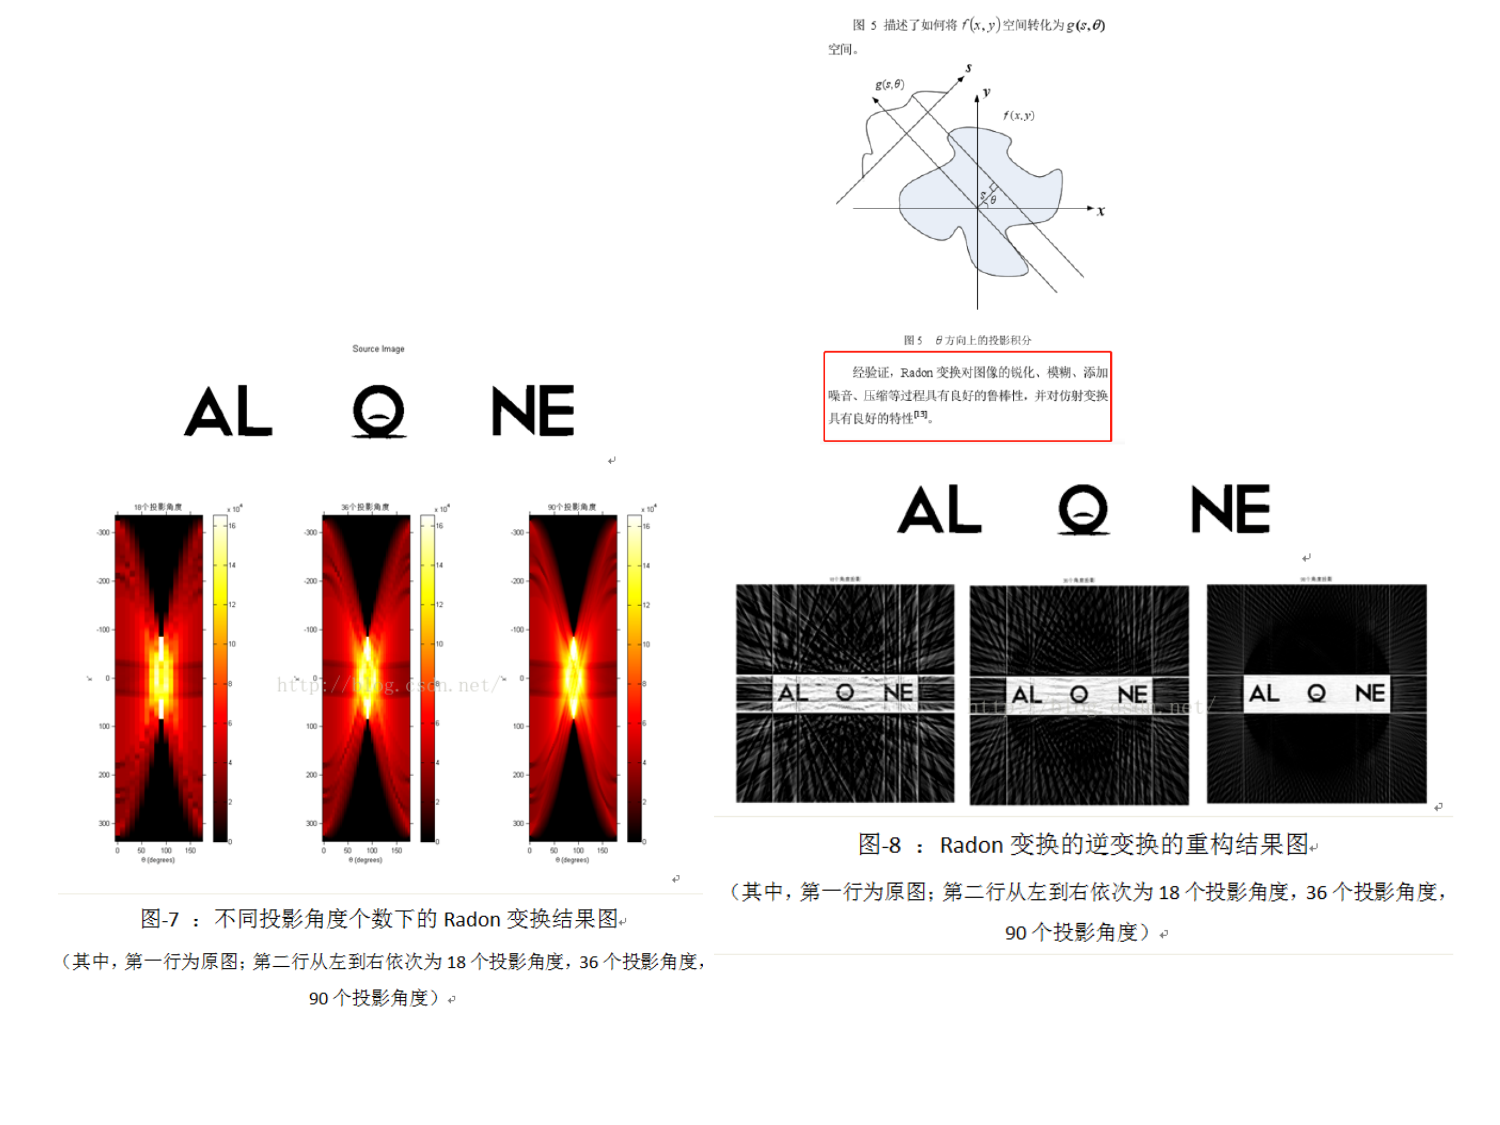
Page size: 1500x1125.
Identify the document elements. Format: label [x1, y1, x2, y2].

picture [714, 456, 1477, 962]
picture [820, 14, 1126, 446]
picture [58, 339, 703, 1013]
